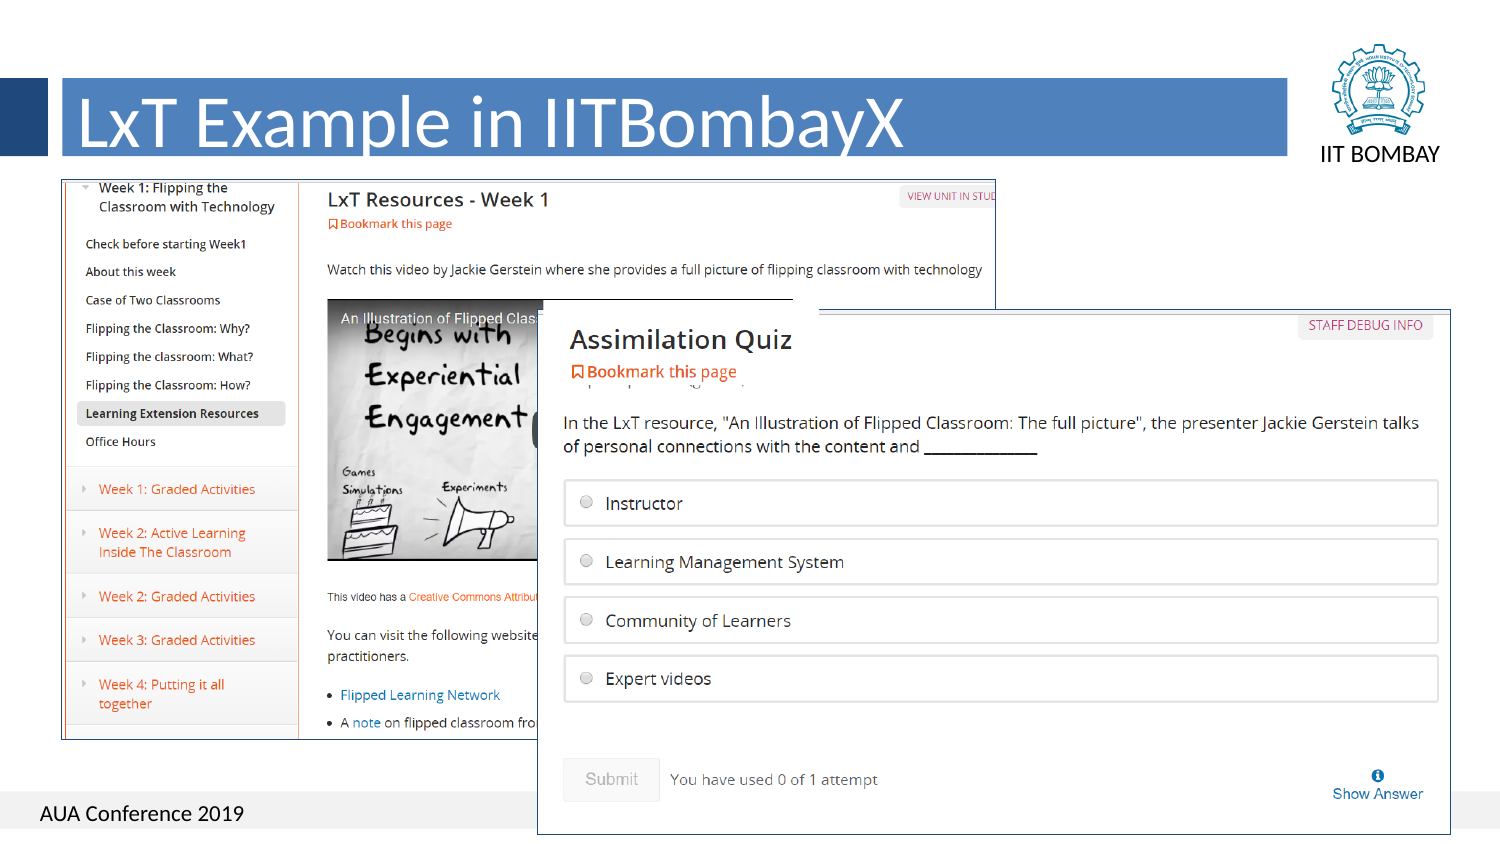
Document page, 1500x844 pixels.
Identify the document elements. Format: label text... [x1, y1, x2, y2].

list LxT Example in IITBombayX [62, 78, 1288, 156]
picture [1356, 126, 1401, 135]
picture [60, 178, 1451, 835]
picture [1332, 44, 1425, 135]
